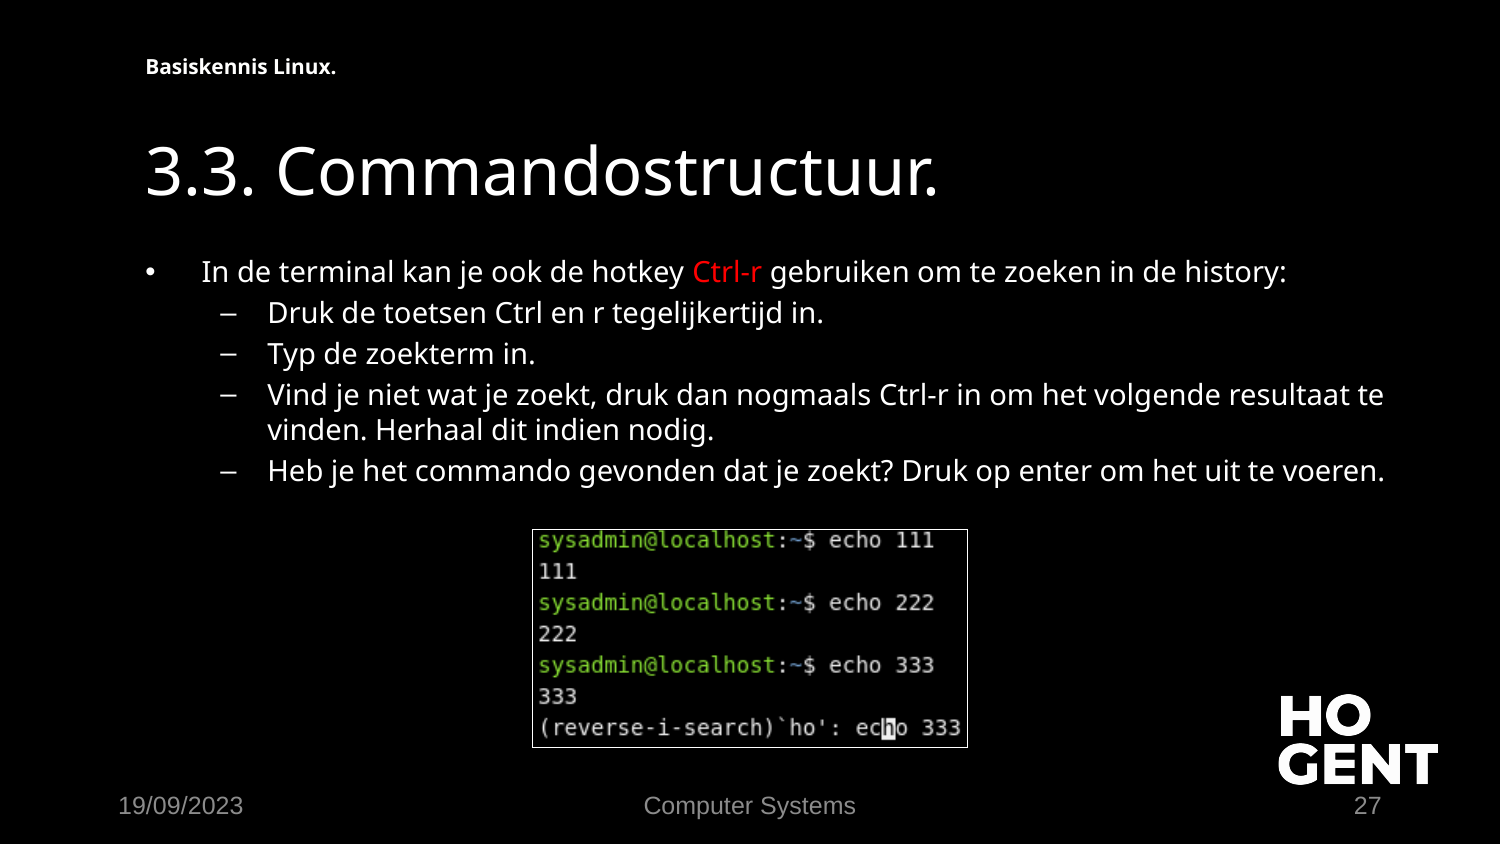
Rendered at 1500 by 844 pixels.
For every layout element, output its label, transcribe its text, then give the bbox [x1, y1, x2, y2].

list In de terminal kan je ook de hotkey Ctrl-r gebruiken om te zoeken in de history: Druk de toetsen Ctrl en r tegelijkertijd in. Typ de zoekterm in. Vind je niet wat je zoekt, druk dan nogmaals Ctrl-r in om het volgende resultaat te vinden. Herhaal dit indien nodig. Heb je het commando gevonden dat je zoekt? Druk op enter om het uit te voeren. [130, 245, 1481, 692]
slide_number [103, 782, 441, 828]
title 3.3. Commandostructuur. [130, 121, 1170, 223]
footer Computer Systems [496, 782, 1004, 828]
slide_number 27 [1059, 782, 1397, 828]
list Basiskennis Linux. [130, 46, 806, 100]
picture [532, 528, 968, 748]
